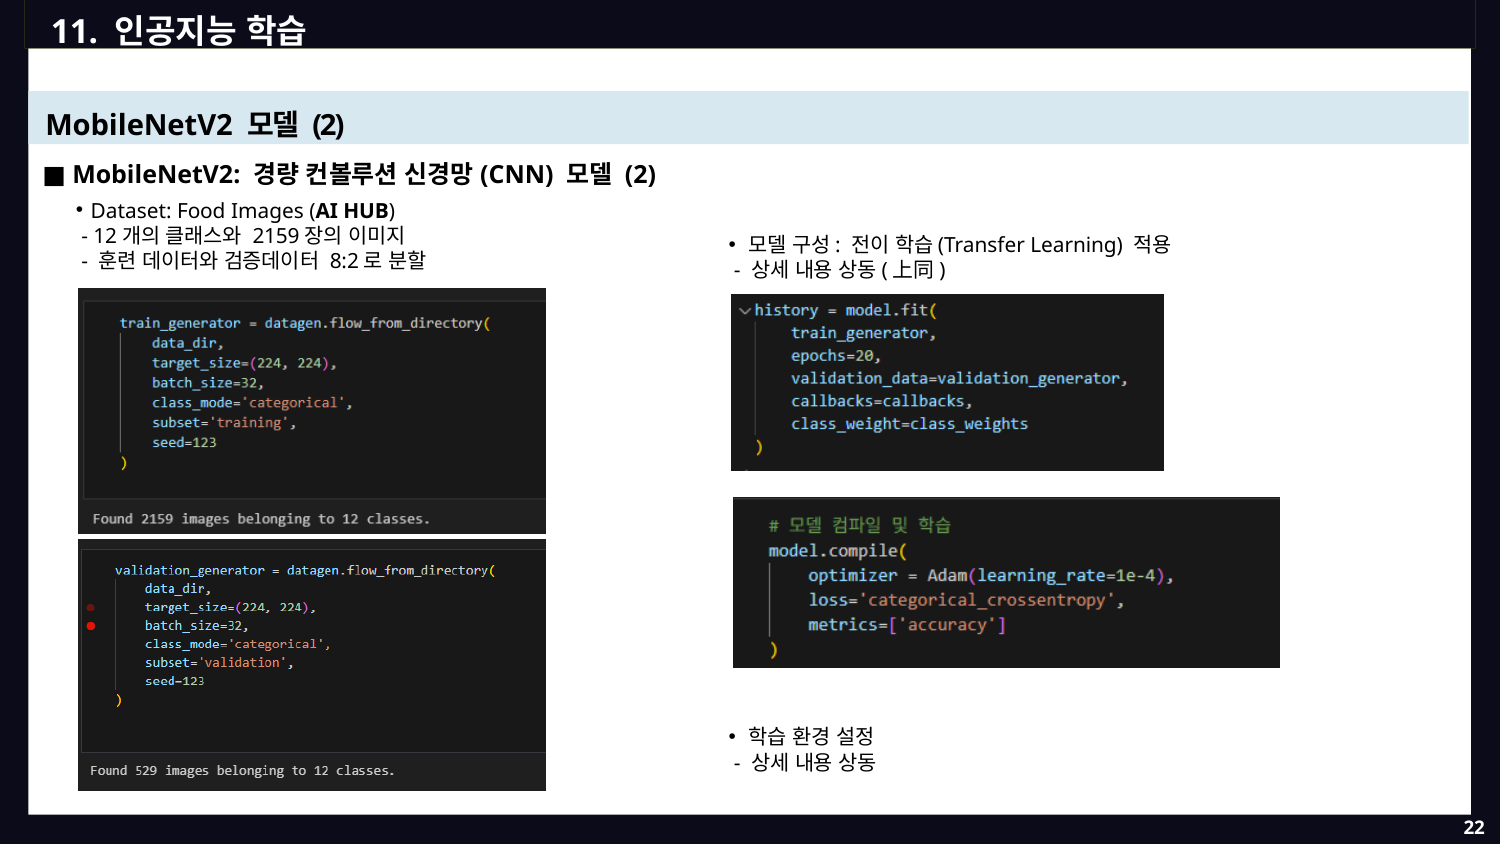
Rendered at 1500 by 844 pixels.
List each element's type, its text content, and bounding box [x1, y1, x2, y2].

text_box 학습 환경 설정 - 상세 내용 상동 [721, 716, 1282, 782]
picture [732, 497, 1281, 668]
picture [77, 288, 546, 535]
slide_number 22 [1447, 801, 1500, 844]
text_box MobileNetV2 모델 (2) [28, 91, 1469, 145]
text_box 모델 구성: 전이 학습(Transfer Learning) 적용 - 상세 내용 상동(上同) [721, 224, 1452, 290]
text_box ■ MobileNetV2: 경량 컨볼루션 신경망(CNN) 모델 (2) [27, 143, 752, 204]
text_box 11. 인공지능 학습 [24, 0, 1476, 49]
text_box Dataset: Food Images (AI HUB) - 12개의 클래스와 2159장의 이미지 - 훈련 데이터와 검증데이터 8:2로 분할 [61, 189, 873, 280]
picture [77, 539, 546, 791]
picture [731, 294, 1165, 471]
